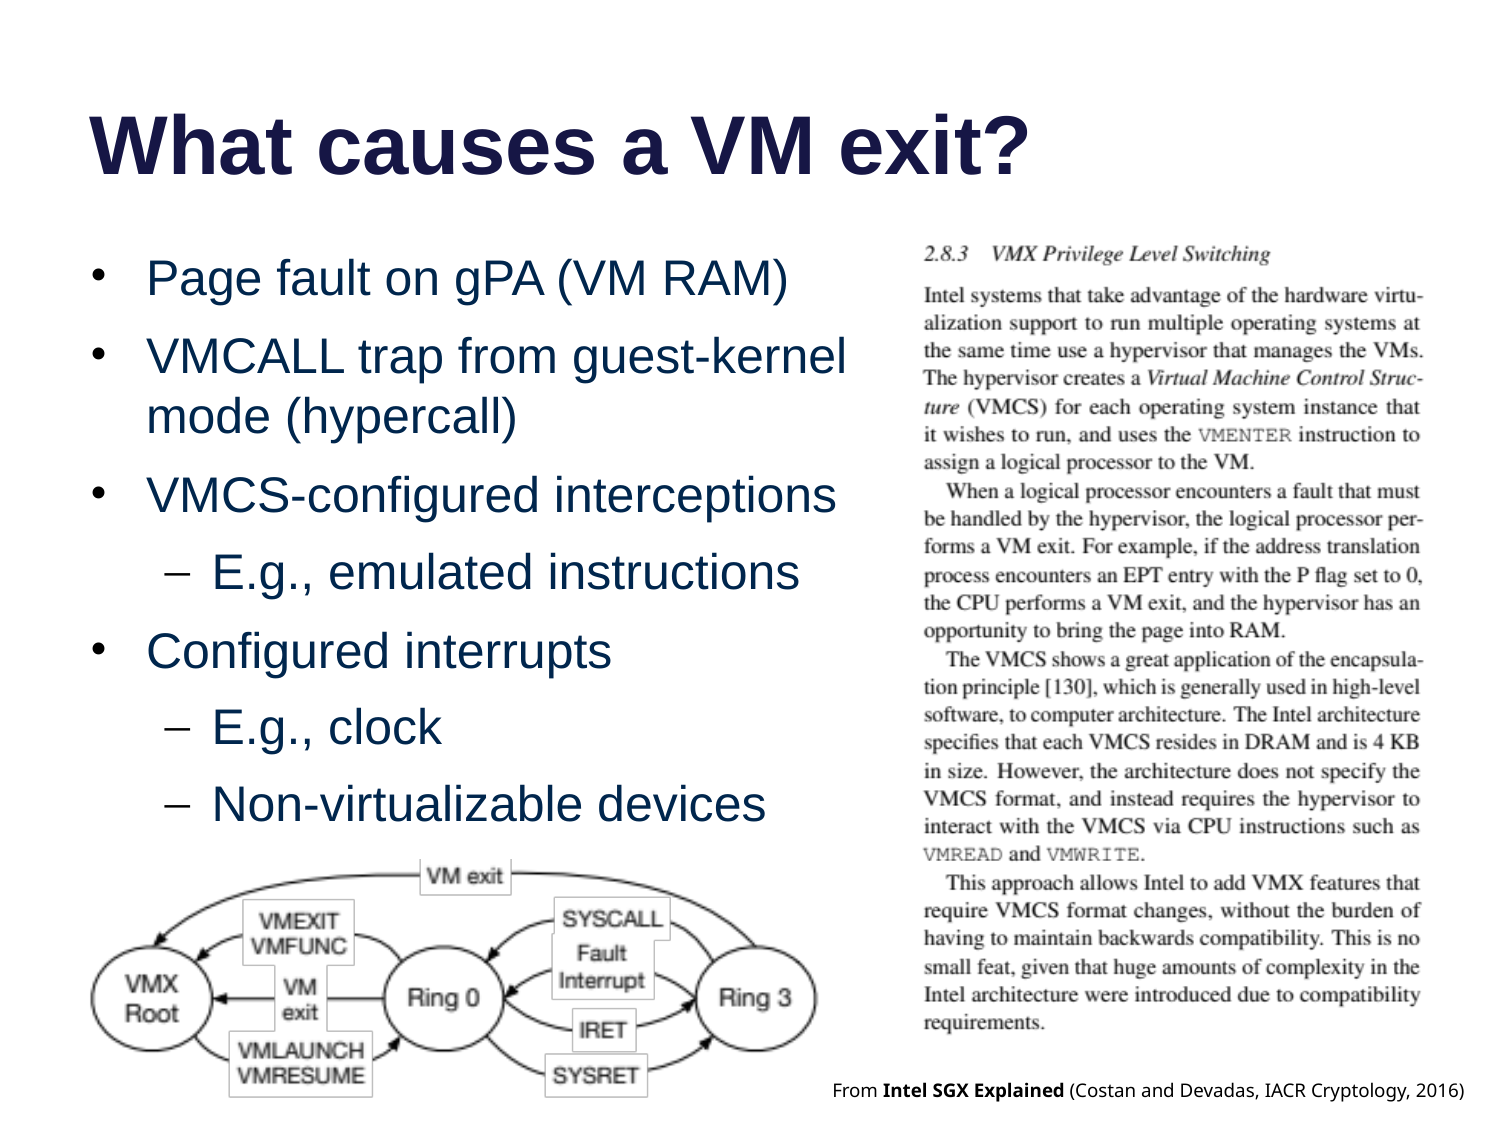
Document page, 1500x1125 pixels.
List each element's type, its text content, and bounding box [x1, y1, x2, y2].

title What causes a VM exit? [75, 0, 1425, 200]
picture [77, 859, 828, 1099]
list Page fault on gPA (VM RAM) VMCALL trap from guest-kernel mode (hypercall) VMCS-configured interceptions E.g., emulated instructions Configured interrupts E.g., clock Non-virtualizable devices [75, 237, 875, 912]
text_box From Intel SGX Explained (Costan and Devadas, IACR Cryptology, 2016) [817, 1071, 1480, 1110]
picture [899, 199, 1438, 1061]
